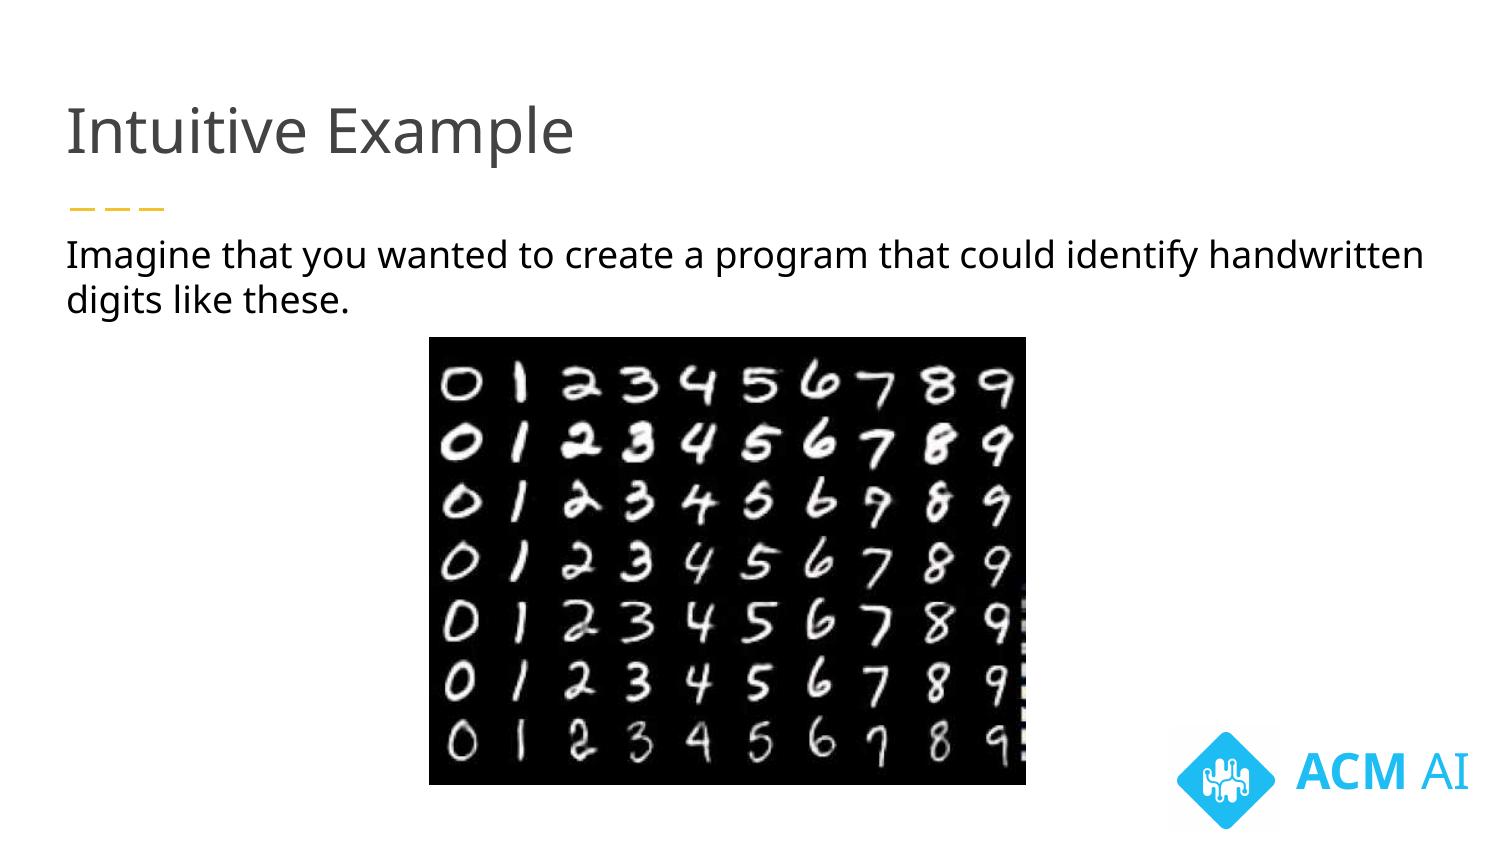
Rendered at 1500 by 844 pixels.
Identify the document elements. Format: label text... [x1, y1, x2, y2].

list Imagine that you wanted to create a program that could identify handwritten digits like these. [51, 215, 1449, 329]
picture [429, 337, 1026, 785]
picture [1170, 725, 1282, 832]
title Intuitive Example [51, 61, 1449, 182]
